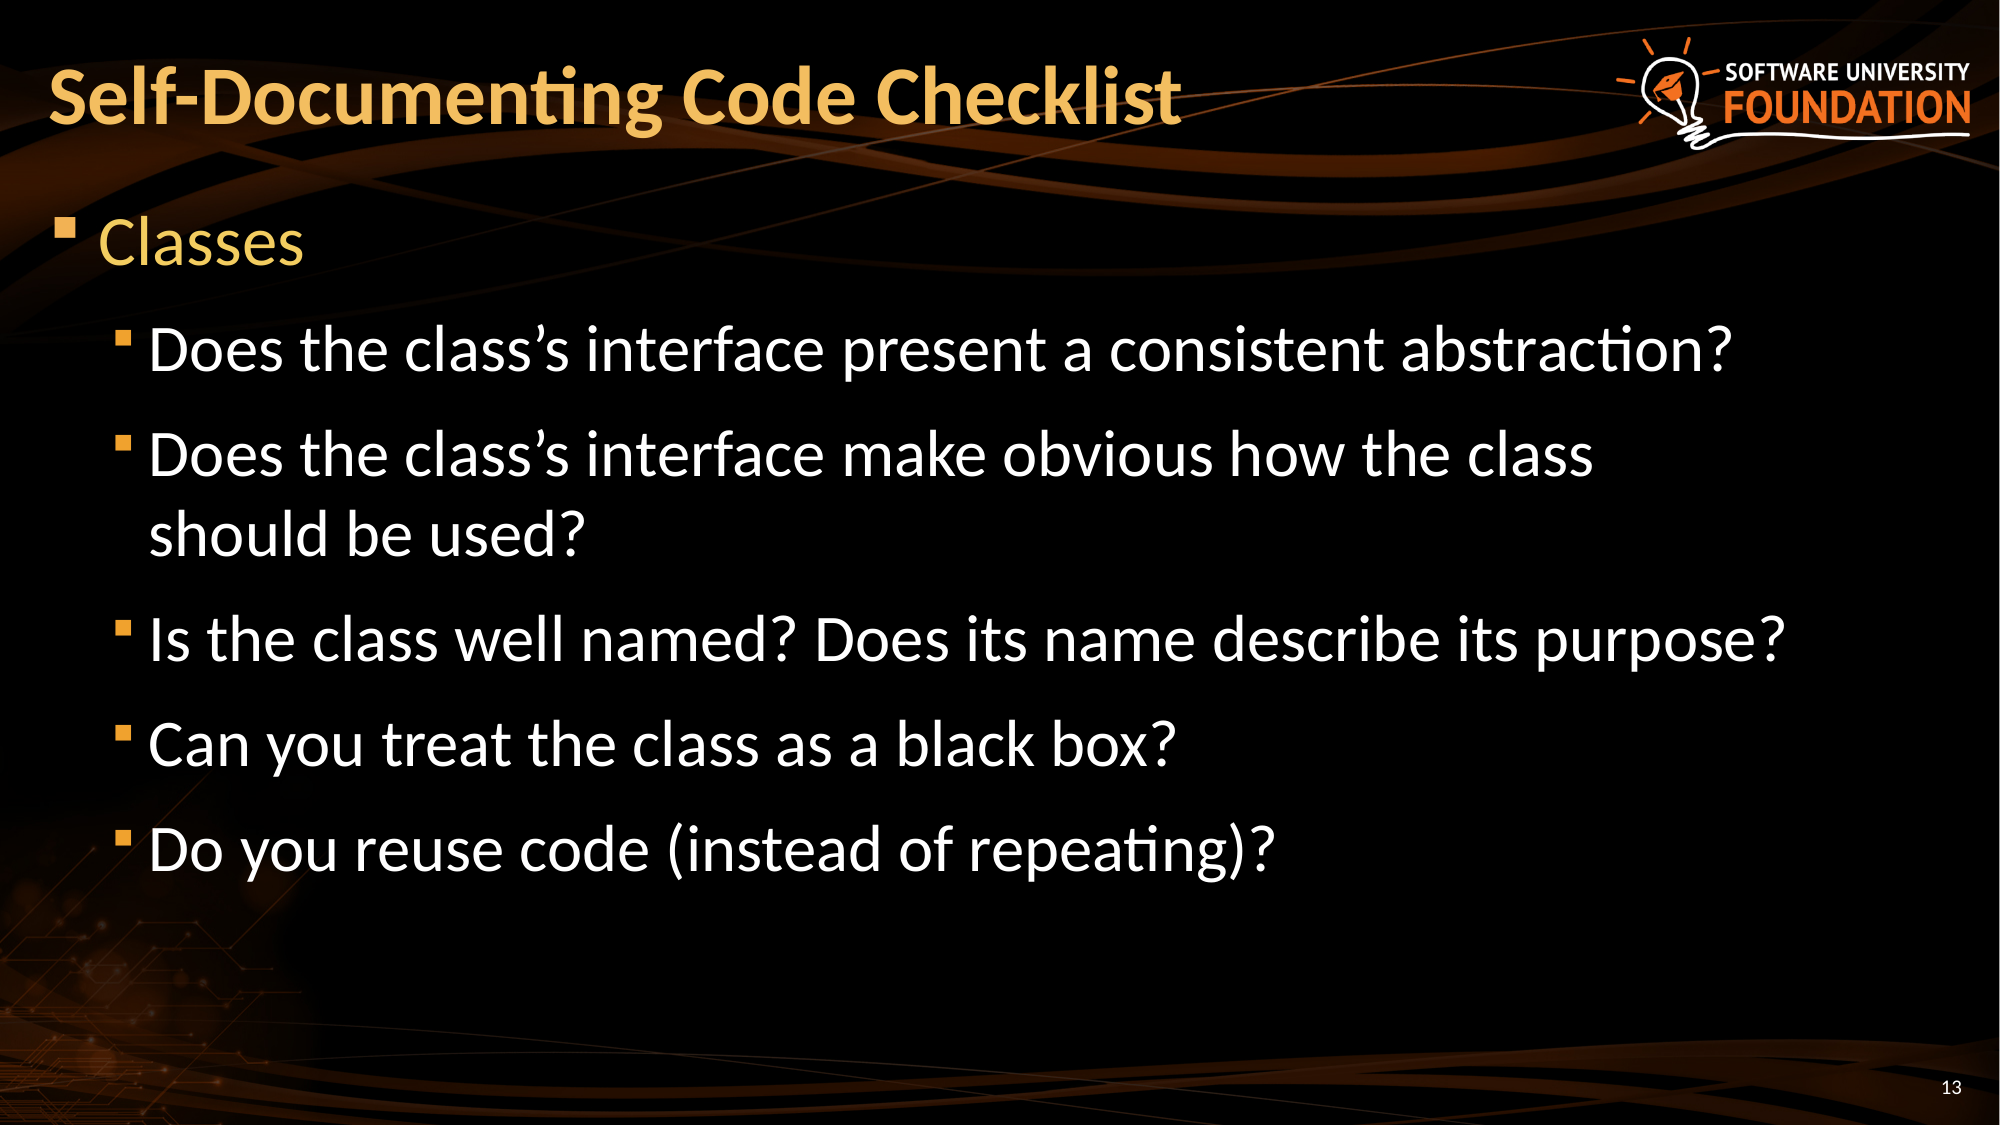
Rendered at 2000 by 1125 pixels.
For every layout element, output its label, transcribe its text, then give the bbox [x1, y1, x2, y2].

picture [0, 0, 2000, 1125]
list Classes Does the class’s interface present a consistent abstraction? Does the class’s interface make obvious how the class should be used? Is the class well named? Does its name describe its purpose? Can you treat the class as a black box? Do you reuse code (instead of repeating)? [31, 188, 1968, 1103]
title Self-Documenting Code Checklist [30, 6, 1602, 189]
